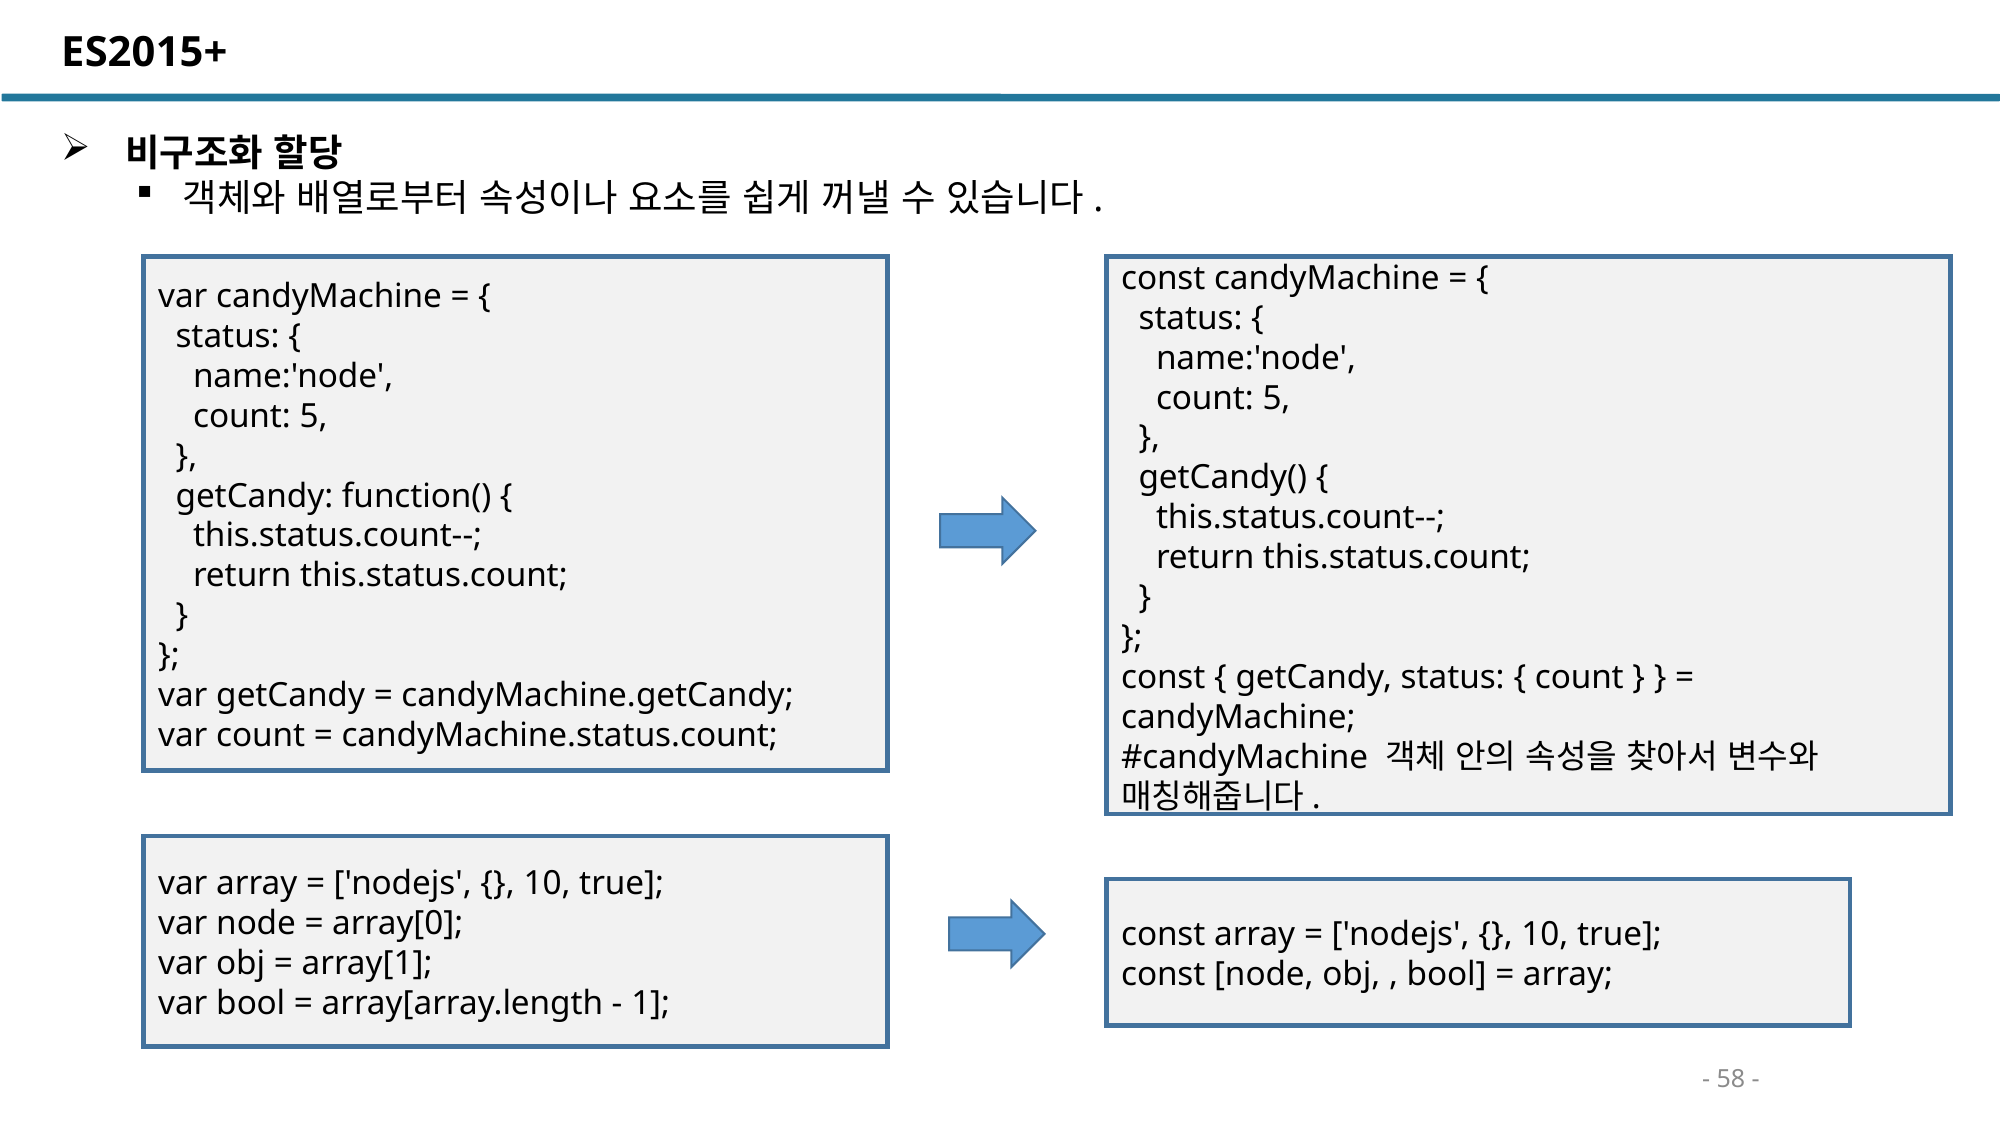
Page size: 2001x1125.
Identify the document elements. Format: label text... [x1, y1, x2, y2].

text_box const candyMachine = { status: { name:'node', count: 5, }, getCandy() { this.status.count--; return this.status.count; } }; const { getCandy, status: { count } } = candyMachine; #candyMachine 객체 안의 속성을 찾아서 변수와 매칭해줍니다. [1105, 256, 1952, 815]
text_box ES2015+ [46, 23, 1232, 95]
text_box [939, 495, 1037, 567]
text_box var candyMachine = { status: { name:'node', count: 5, }, getCandy: function() { this.status.count--; return this.status.count; } }; var getCandy = candyMachine.getCandy; var count = candyMachine.status.count; [142, 256, 888, 771]
text_box const array = ['nodejs', {}, 10, true]; const [node, obj, , bool] = array; [1105, 878, 1851, 1026]
slide_number - 58 - [1500, 1061, 1968, 1097]
text_box var array = ['nodejs', {}, 10, true]; var node = array[0]; var obj = array[1]; var bool = array[array.length - 1]; [142, 835, 888, 1048]
text_box 비구조화 할당 객체와 배열로부터 속성이나 요소를 쉽게 꺼낼 수 있습니다. [46, 121, 1898, 272]
text_box [948, 898, 1046, 970]
